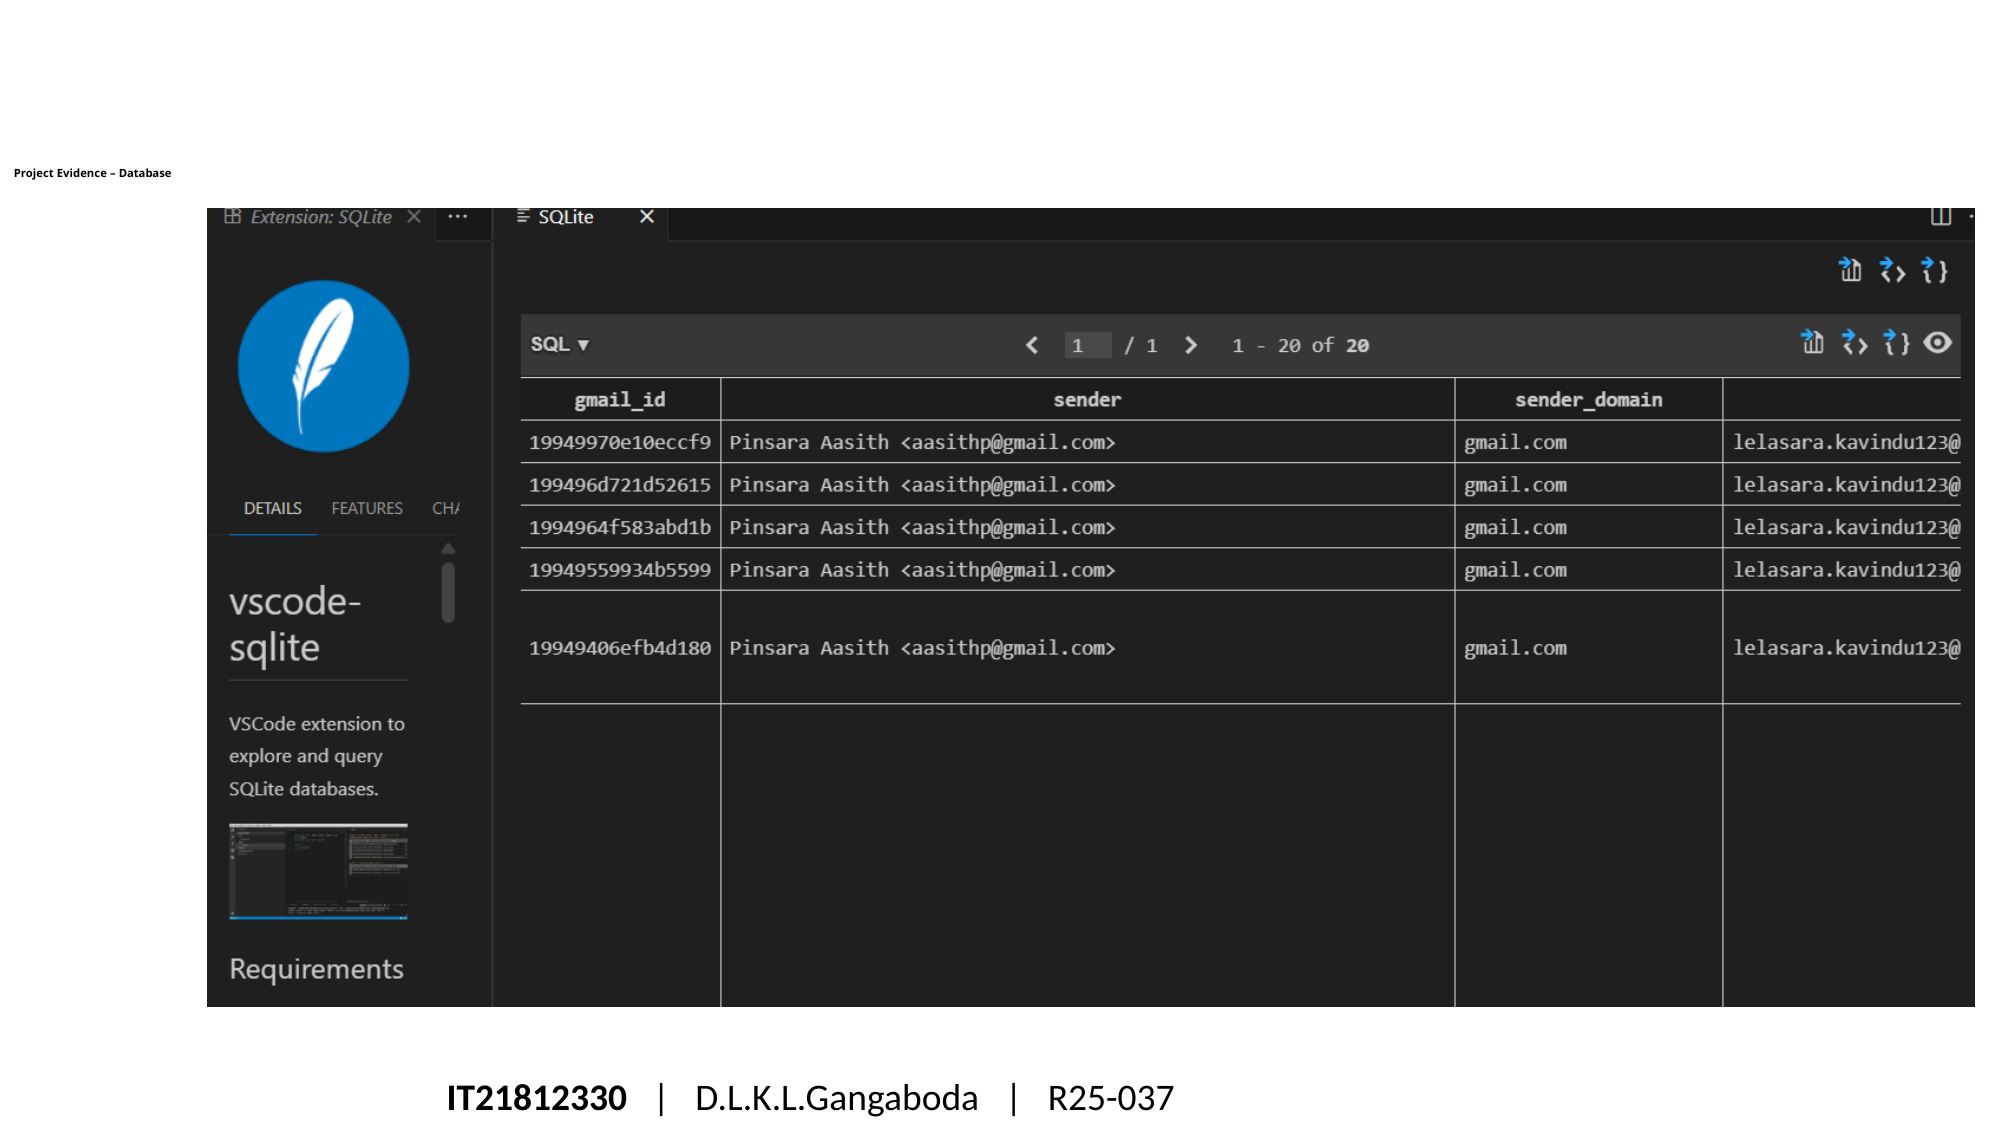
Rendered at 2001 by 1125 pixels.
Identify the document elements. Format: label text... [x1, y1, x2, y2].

title Project Evidence – Database [0, 141, 1975, 227]
picture [207, 208, 1975, 1007]
text_box IT21812330 | D.L.K.L.Gangaboda | R25-037 [431, 1064, 1551, 1125]
